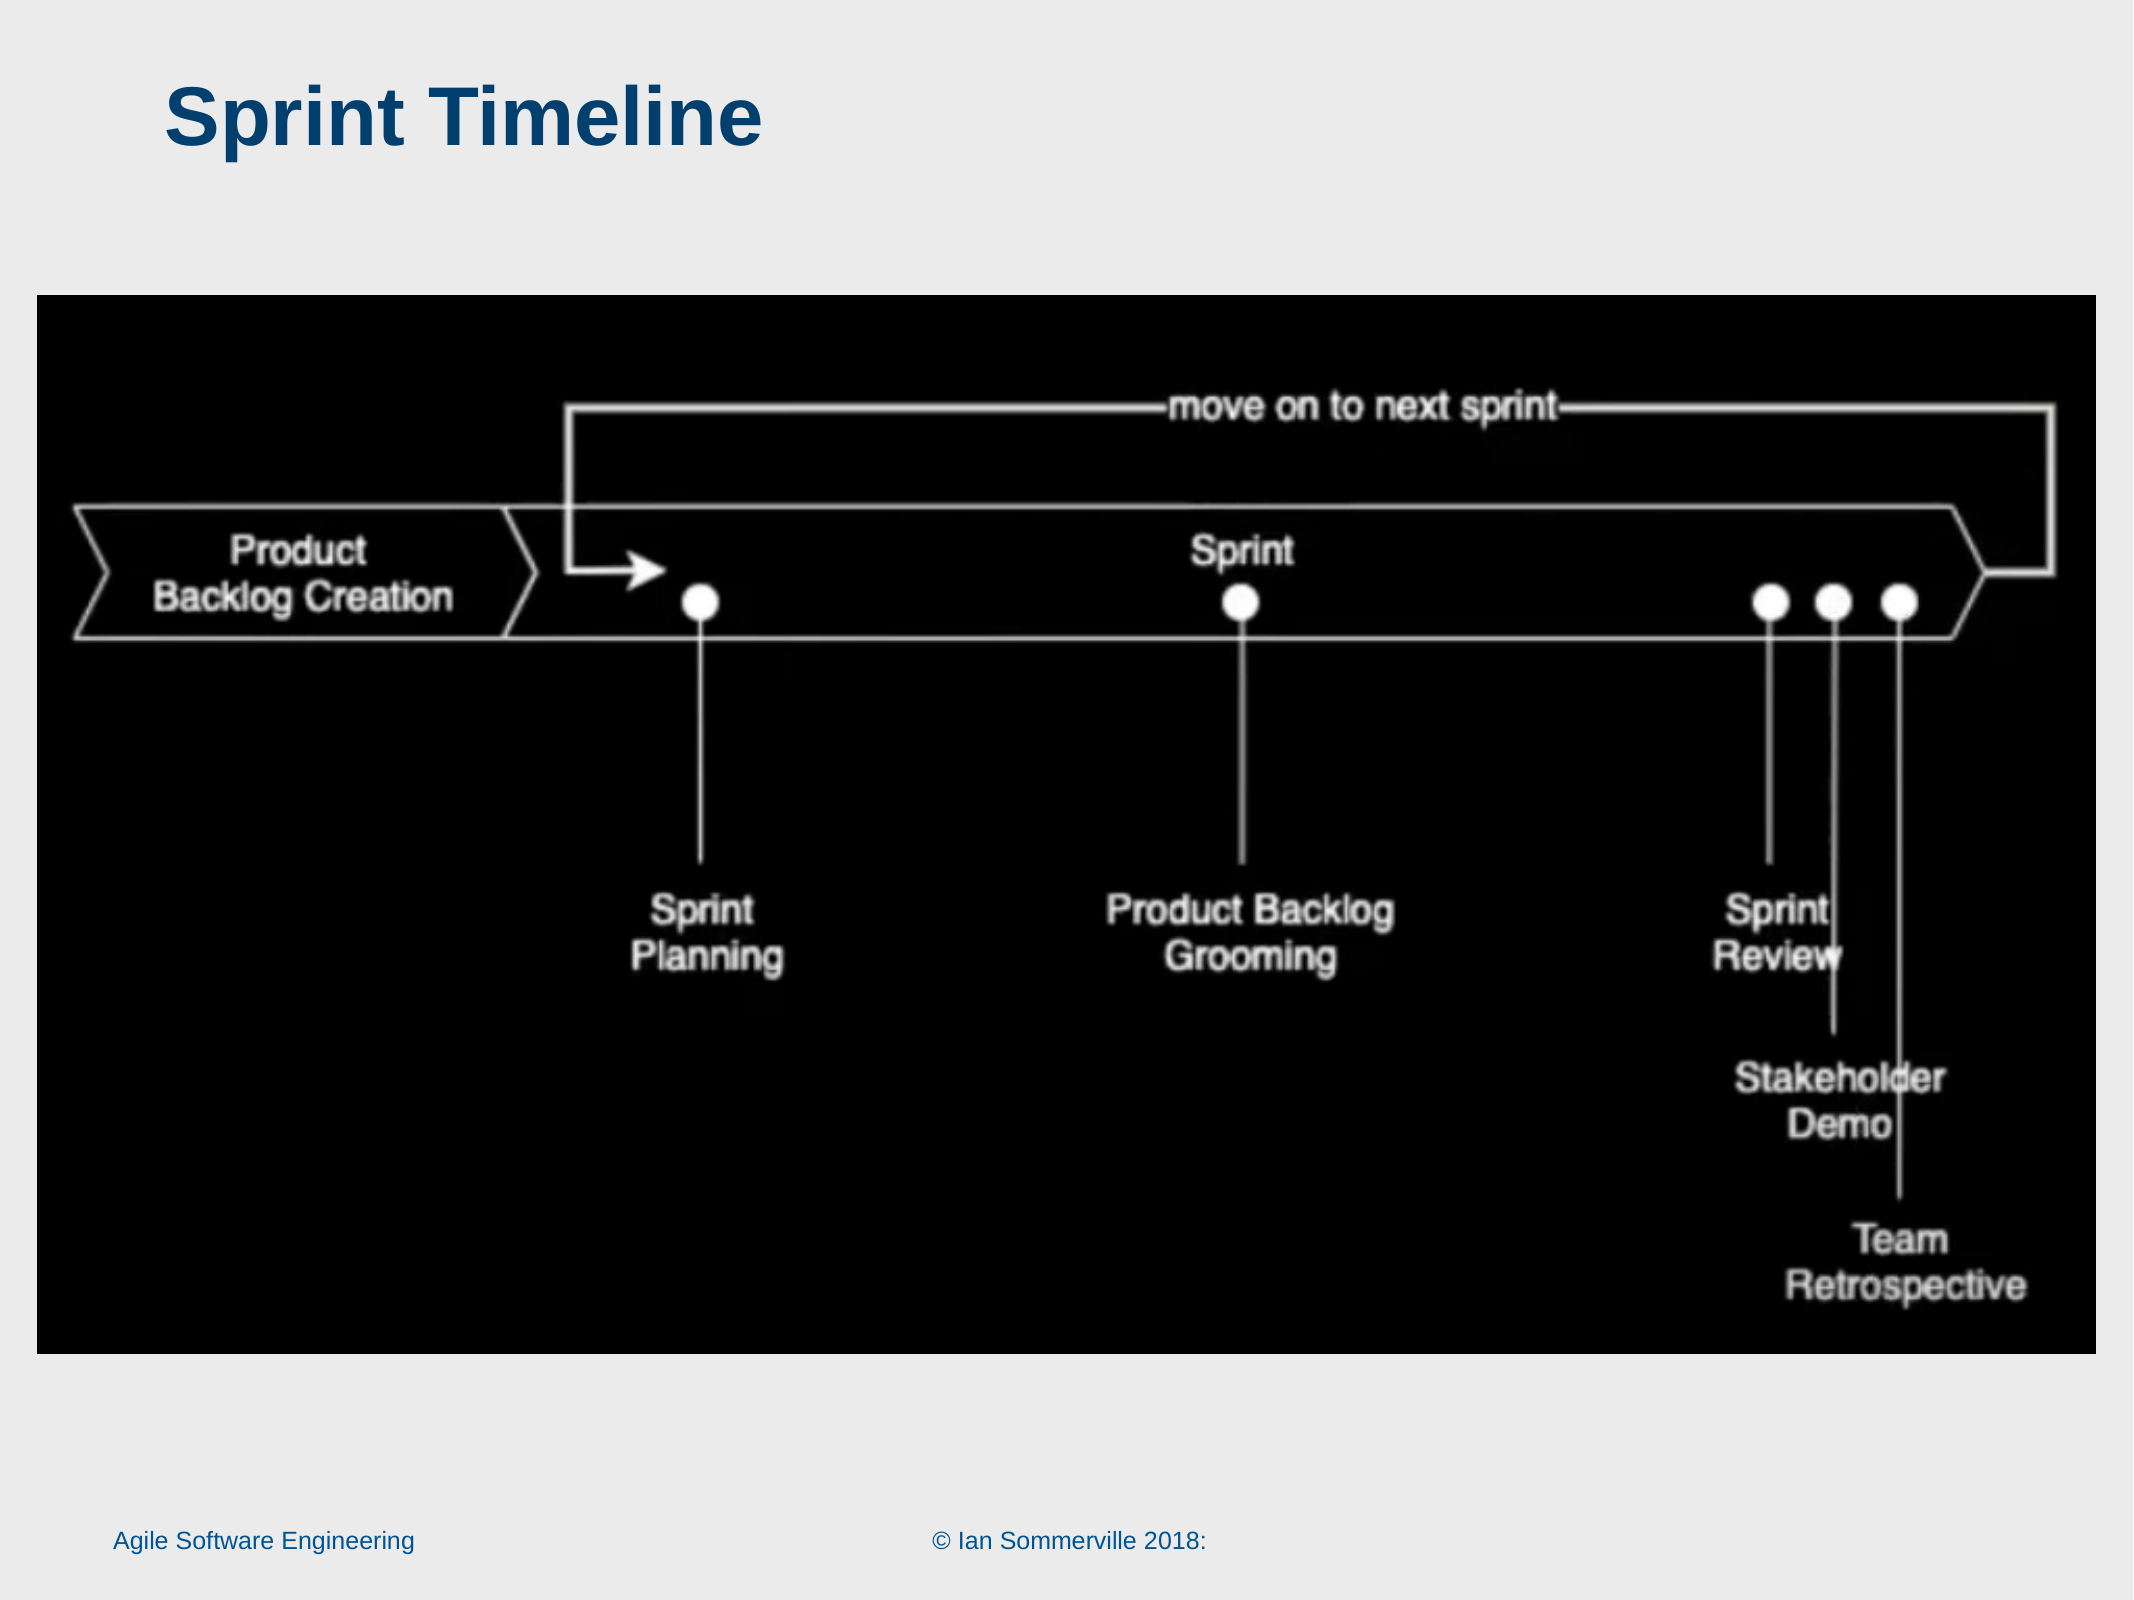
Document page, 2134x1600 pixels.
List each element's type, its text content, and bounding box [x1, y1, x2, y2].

picture [37, 295, 2096, 1355]
title Sprint Timeline [155, 55, 1978, 169]
